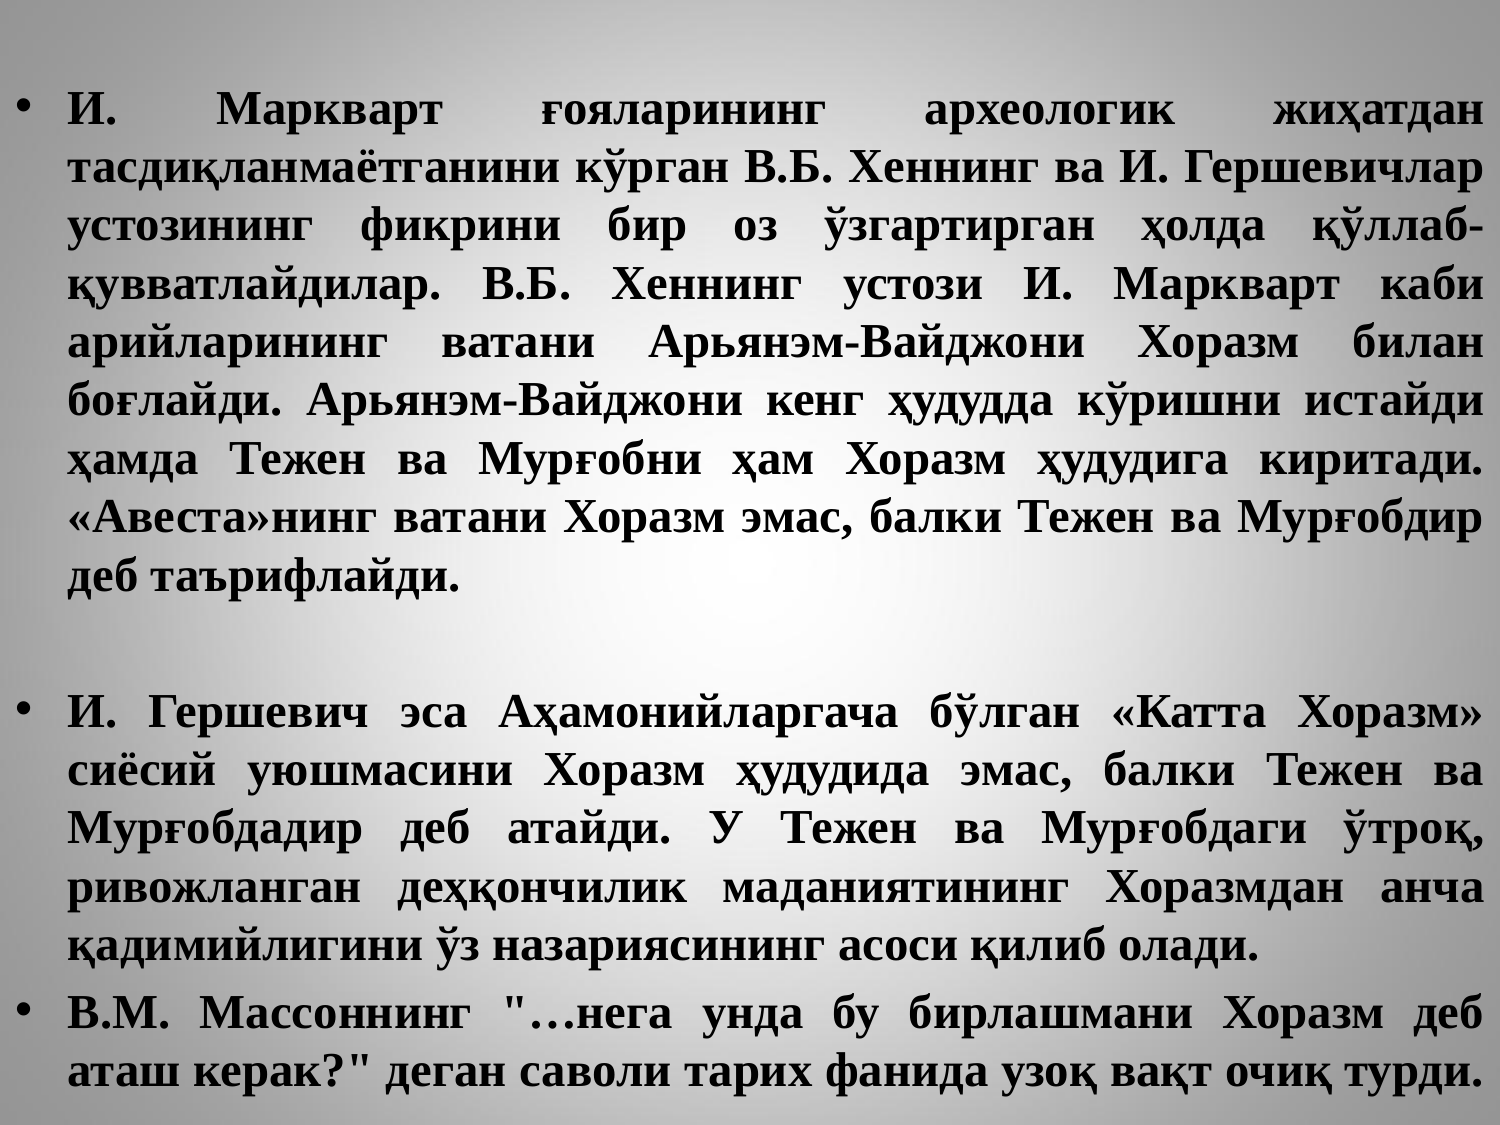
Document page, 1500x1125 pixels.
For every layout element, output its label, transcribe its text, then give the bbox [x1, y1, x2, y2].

subtitle И. Маркварт ғояларининг археологик жиҳатдан тасдиқланмаётганини кўрган В.Б. Хеннинг ва И. Гершевичлар устозининг фикрини бир оз ўзгартирган ҳолда қўллаб-қувватлайдилар. В.Б. Хеннинг устози И. Маркварт каби арийларининг ватани Арьянэм-Вайджони Хоразм билан боғлайди. Арьянэм-Вайджони кенг ҳудудда кўришни истайди ҳамда Тежен ва Мурғобни ҳам Хоразм ҳудудига киритади. «Авеста»нинг ватани Хоразм эмас, балки Тежен ва Мурғобдир деб таърифлайди. И. Гершевич эса Аҳамонийларгача бўлган «Катта Хоразм» сиёсий уюшмасини Хоразм ҳудудида эмас, балки Тежен ва Мурғобдадир деб атайди. У Тежен ва Мурғобдаги ўтроқ, ривожланган деҳқончилик маданиятининг Хоразмдан анча қадимийлигини ўз назариясининг асоси қилиб олади. В.М. Массоннинг "…нега унда бу бирлашмани Хоразм деб аташ керак?" деган саволи тарих фанида узоқ вақт очиқ турди. [0, 0, 1500, 1125]
